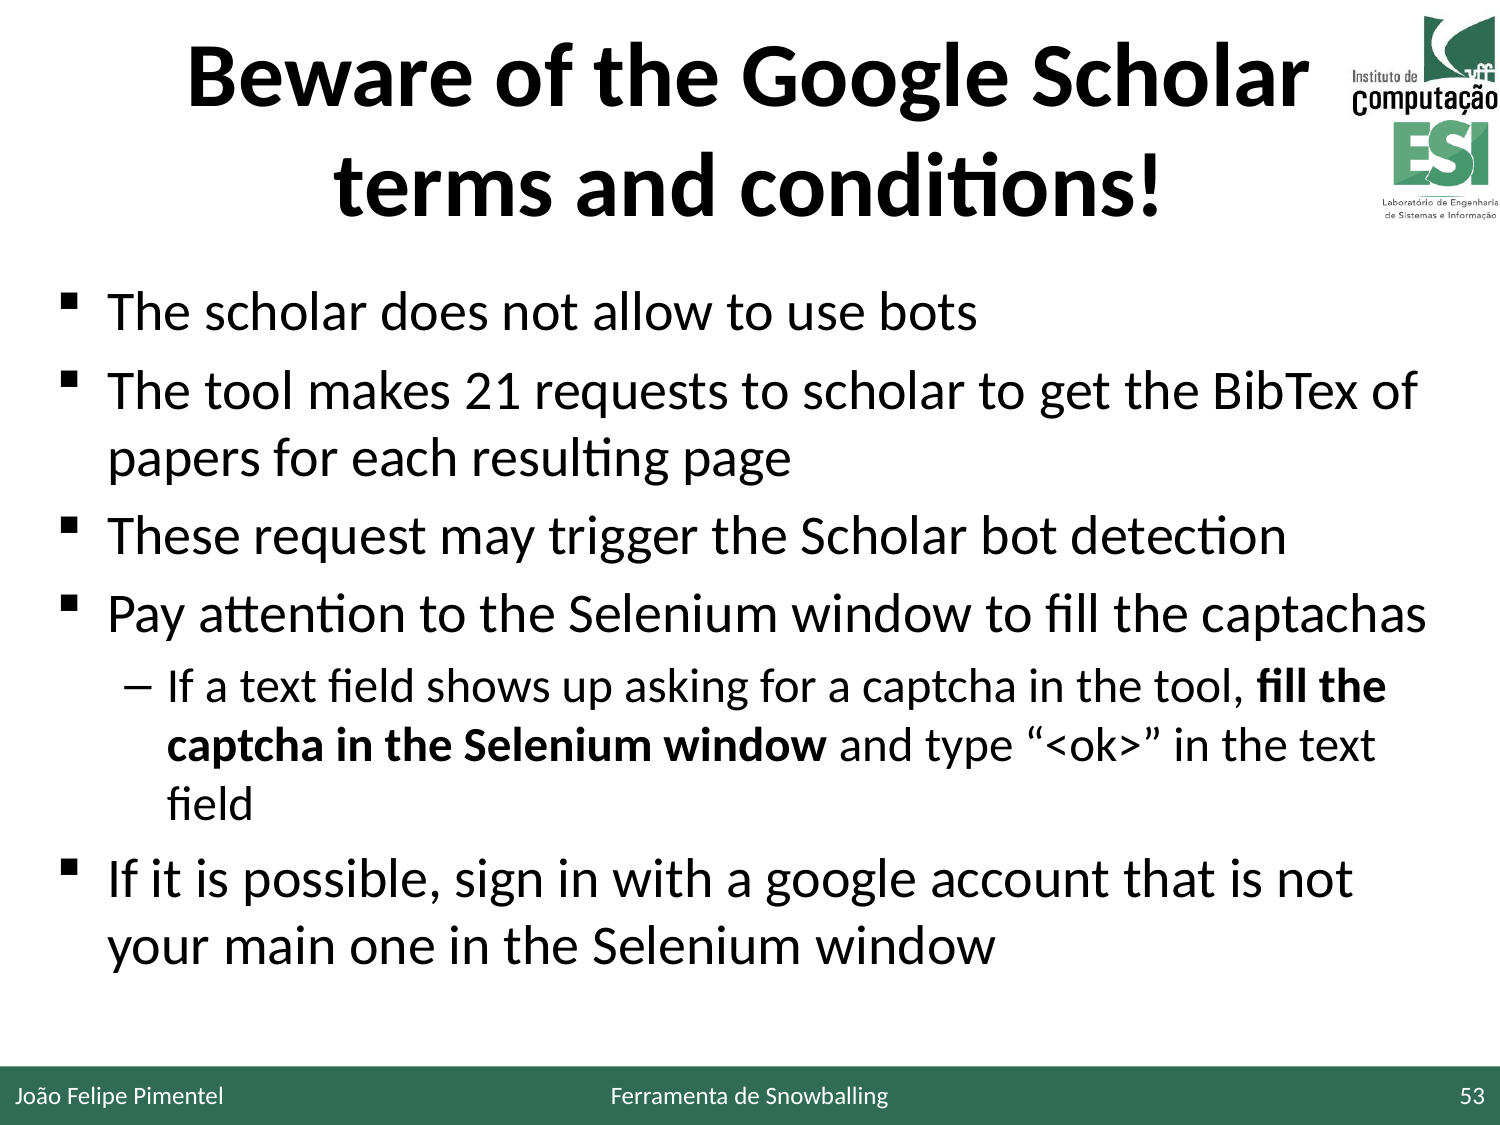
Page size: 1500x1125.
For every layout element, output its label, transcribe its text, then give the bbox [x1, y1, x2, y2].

footer Ferramenta de Snowballing [512, 1065, 988, 1125]
slide_number 53 [1149, 1065, 1500, 1125]
title Beware of the Google Scholar terms and conditions! [150, 30, 1350, 219]
slide_number João Felipe Pimentel [0, 1065, 350, 1125]
picture [1383, 120, 1498, 220]
list The scholar does not allow to use bots The tool makes 21 requests to scholar to get the BibTex of papers for each resulting page These request may trigger the Scholar bot detection Pay attention to the Selenium window to fill the captachas If a text field shows up asking for a captcha in the tool, fill the captcha in the Selenium window and type “<ok>” in the text field If it is possible, sign in with a google account that is not your main one in the Selenium window [41, 267, 1459, 1024]
